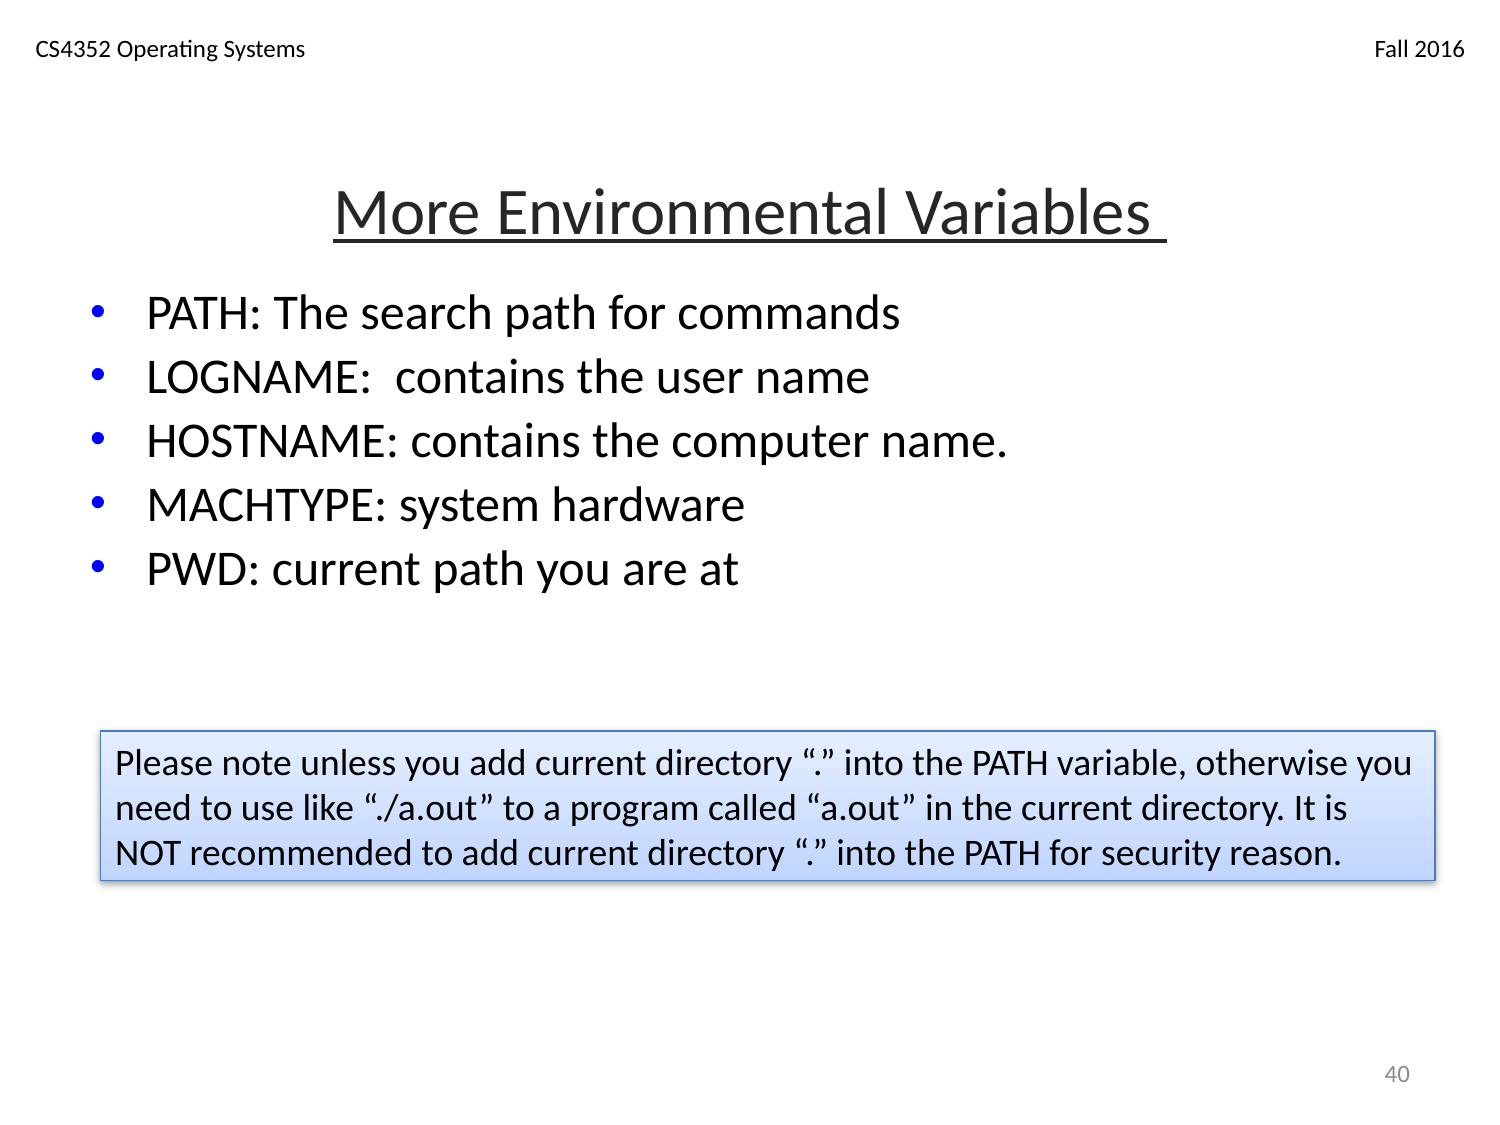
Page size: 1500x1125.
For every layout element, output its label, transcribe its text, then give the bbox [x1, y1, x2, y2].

title More Environmental Variables [75, 160, 1425, 263]
slide_number 40 [1074, 1042, 1425, 1103]
text_box Please note unless you add current directory “.” into the PATH variable, otherwise you need to use like “./a.out” to a program called “a.out” in the current directory. It is NOT recommended to add current directory “.” into the PATH for security reason. [100, 730, 1436, 881]
list PATH: The search path for commands LOGNAME: contains the user name HOSTNAME: contains the computer name. MACHTYPE: system hardware PWD: current path you are at [75, 279, 1425, 1029]
